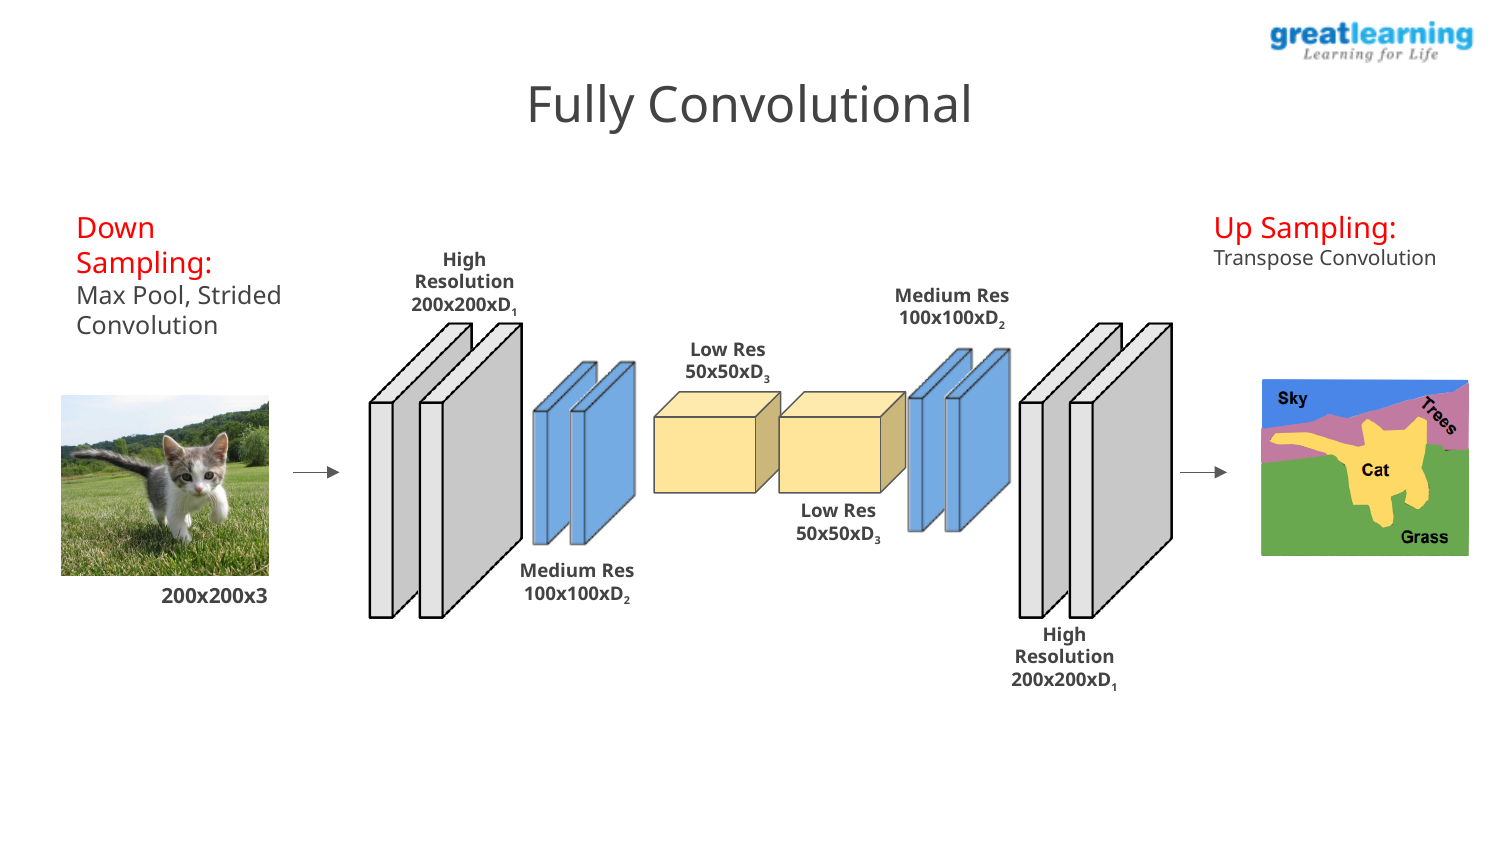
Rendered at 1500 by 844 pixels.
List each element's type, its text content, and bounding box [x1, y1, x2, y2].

text_box 200x200x3 [131, 575, 298, 616]
text_box Medium Res 100x100xD2 [869, 287, 1035, 328]
table_cell 1 [655, 392, 780, 416]
text_box High Resolution 200x200xD1 [381, 262, 548, 303]
text_box High Resolution 200x200xD1 [981, 637, 1148, 678]
text_box Fully Convolutional [154, 67, 1346, 138]
text_box Medium Res 100x100xD2 [533, 562, 660, 603]
text_box Low Res 50x50xD3 [770, 502, 897, 543]
picture [1260, 377, 1469, 556]
table_cell 9 [780, 392, 893, 416]
picture [1270, 20, 1474, 63]
picture [60, 393, 269, 576]
text_box [654, 391, 781, 493]
picture [898, 318, 1179, 625]
text_box Down Sampling: Max Pool, Strided Convolution [60, 194, 312, 347]
text_box [779, 391, 893, 493]
text_box Up Sampling: Transpose Convolution [1198, 194, 1478, 347]
picture [351, 318, 640, 625]
text_box Low Res 50x50xD3 [660, 341, 796, 382]
